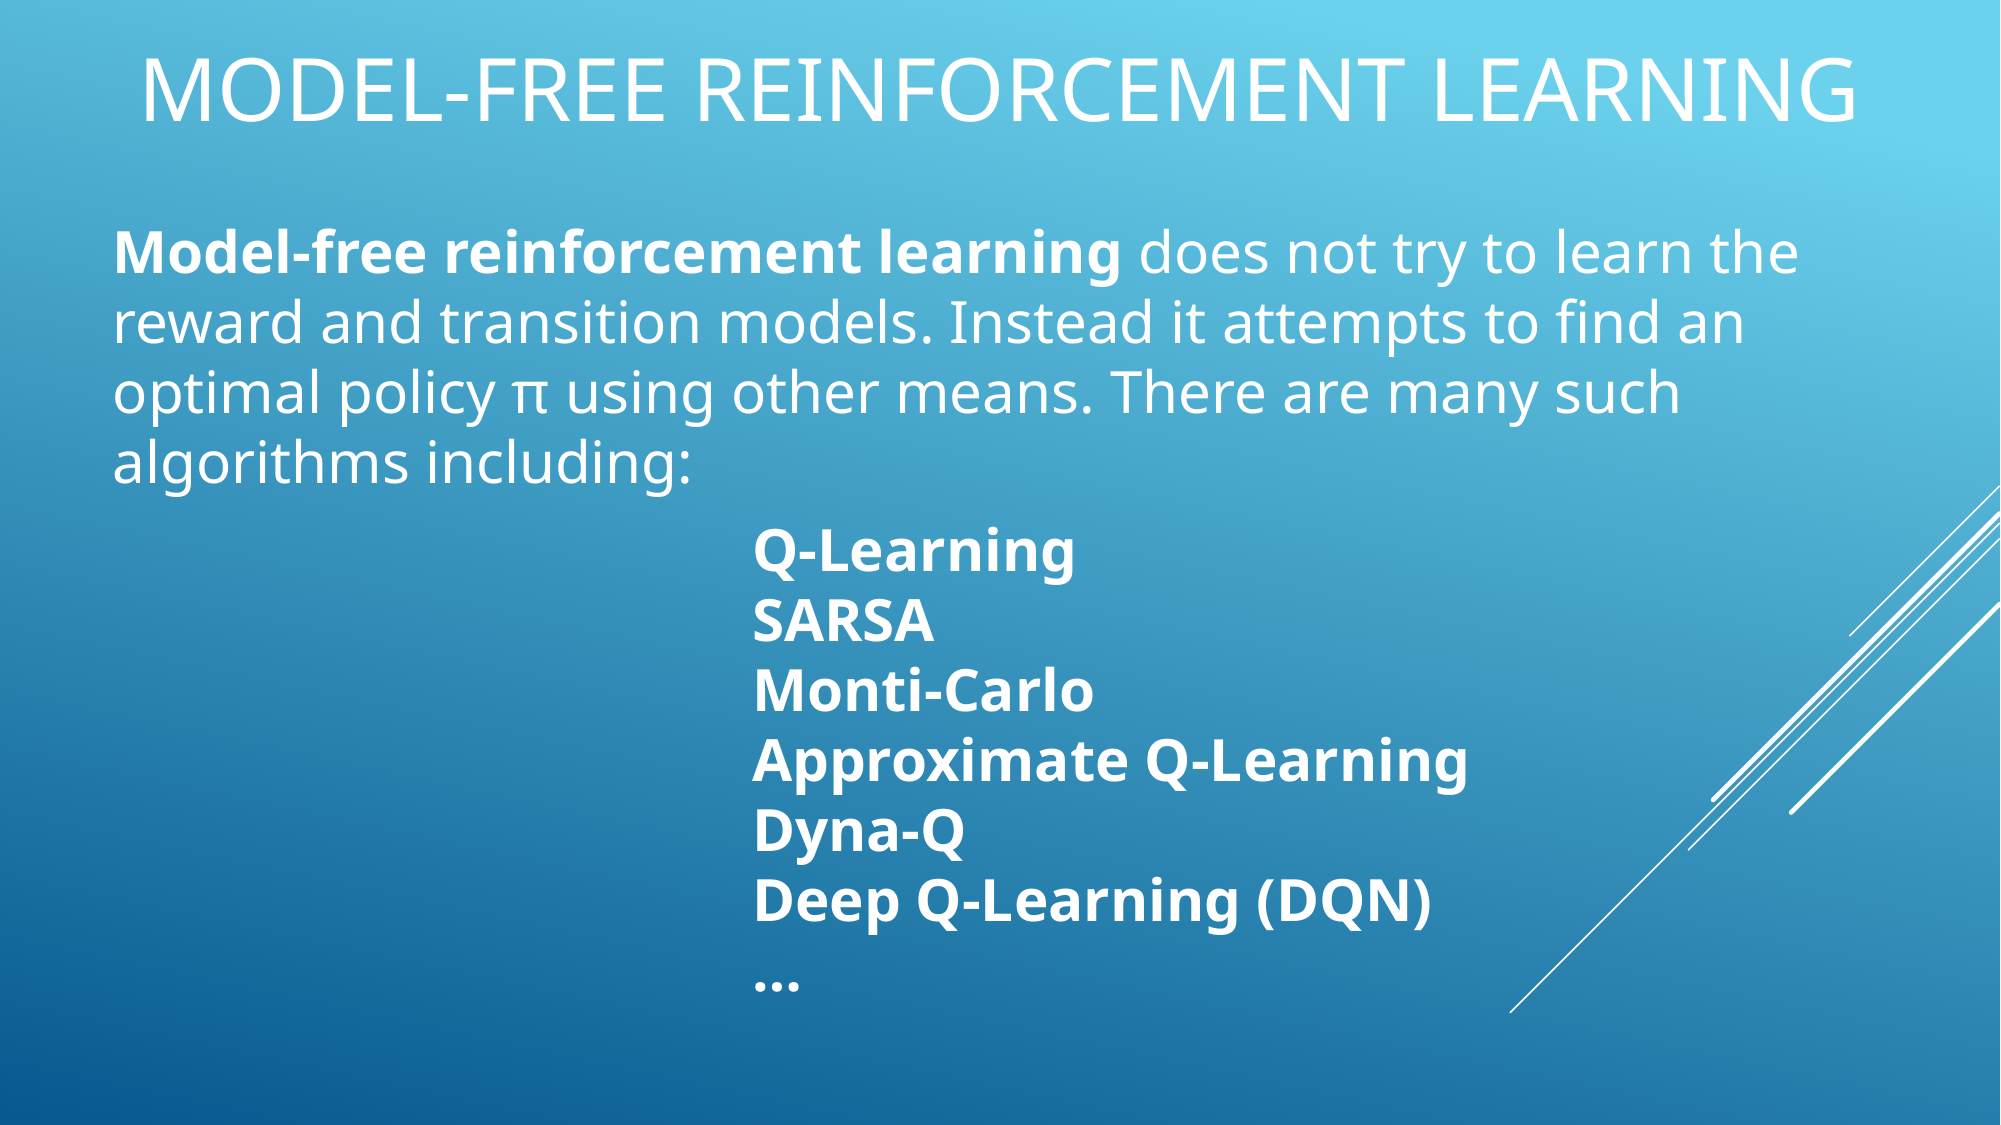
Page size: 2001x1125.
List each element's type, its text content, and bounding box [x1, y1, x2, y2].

text_box Q-Learning SARSA Monti-Carlo Approximate Q-Learning Dyna-Q Deep Q-Learning (DQN) … [737, 506, 1490, 1011]
text_box Model-free reinforcement learning does not try to learn the reward and transition models. Instead it attempts to find an optimal policy π using other means. There are many such algorithms including: [98, 208, 1902, 503]
title Model-free Reinforcement learning [76, 22, 1924, 147]
